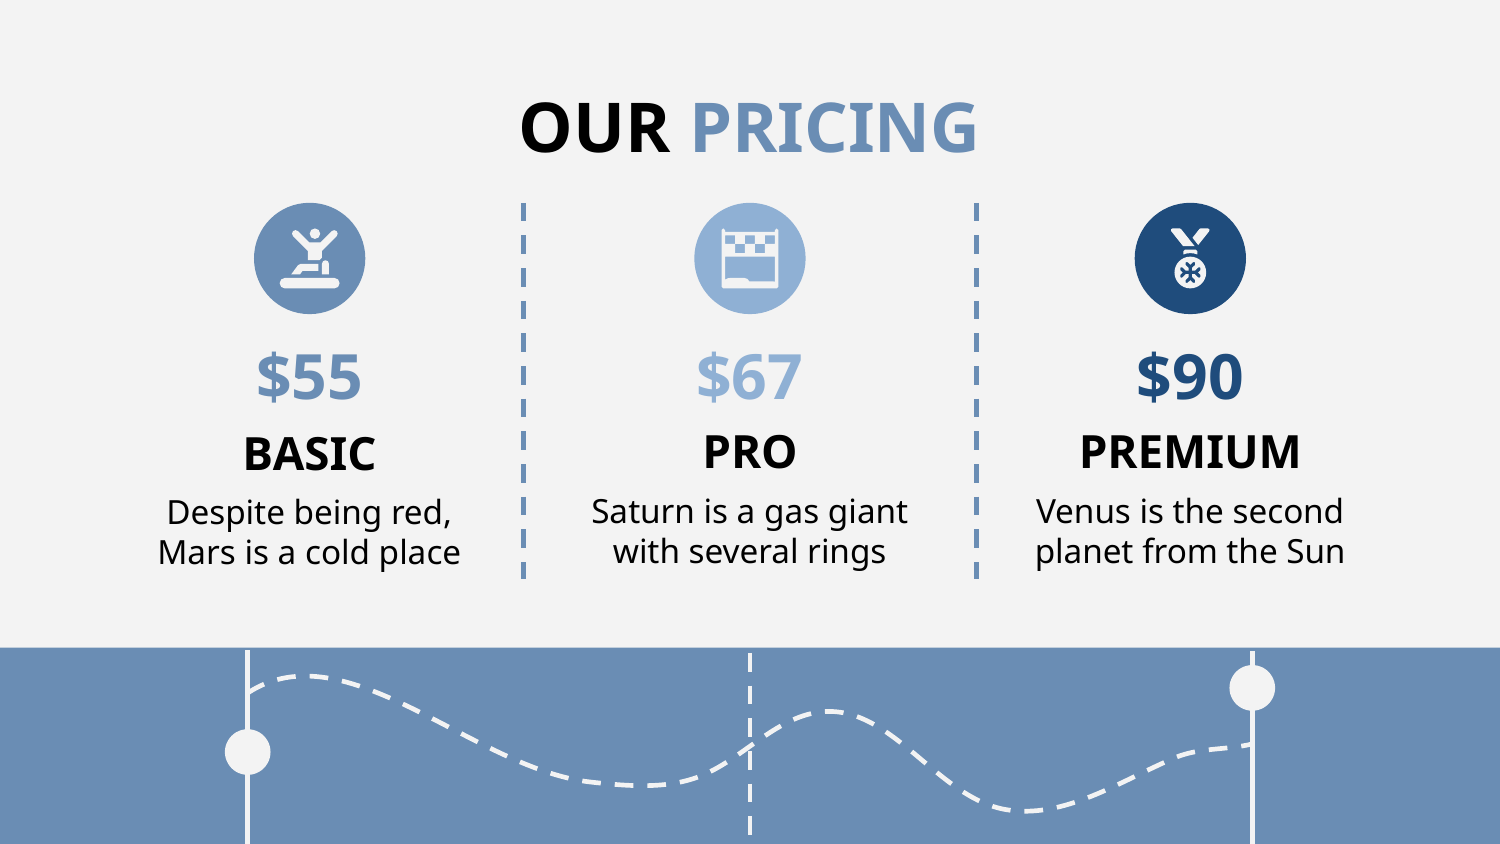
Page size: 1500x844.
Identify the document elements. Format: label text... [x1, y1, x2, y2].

title OUR PRICING [116, 69, 1383, 163]
subtitle Venus is the second planet from the Sun [997, 474, 1383, 569]
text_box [1170, 228, 1210, 289]
subtitle BASIC [116, 426, 503, 476]
text_box [694, 202, 806, 315]
subtitle Despite being red, Mars is a cold place [116, 476, 503, 571]
subtitle PRO [557, 426, 943, 474]
subtitle Saturn is a gas giant with several rings [557, 474, 943, 569]
title $67 [557, 321, 943, 426]
text_box [1134, 202, 1247, 315]
title $55 [116, 321, 503, 426]
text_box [279, 228, 340, 289]
text_box [721, 228, 779, 289]
text_box [253, 202, 366, 315]
subtitle PREMIUM [997, 426, 1383, 474]
title $90 [997, 321, 1383, 426]
